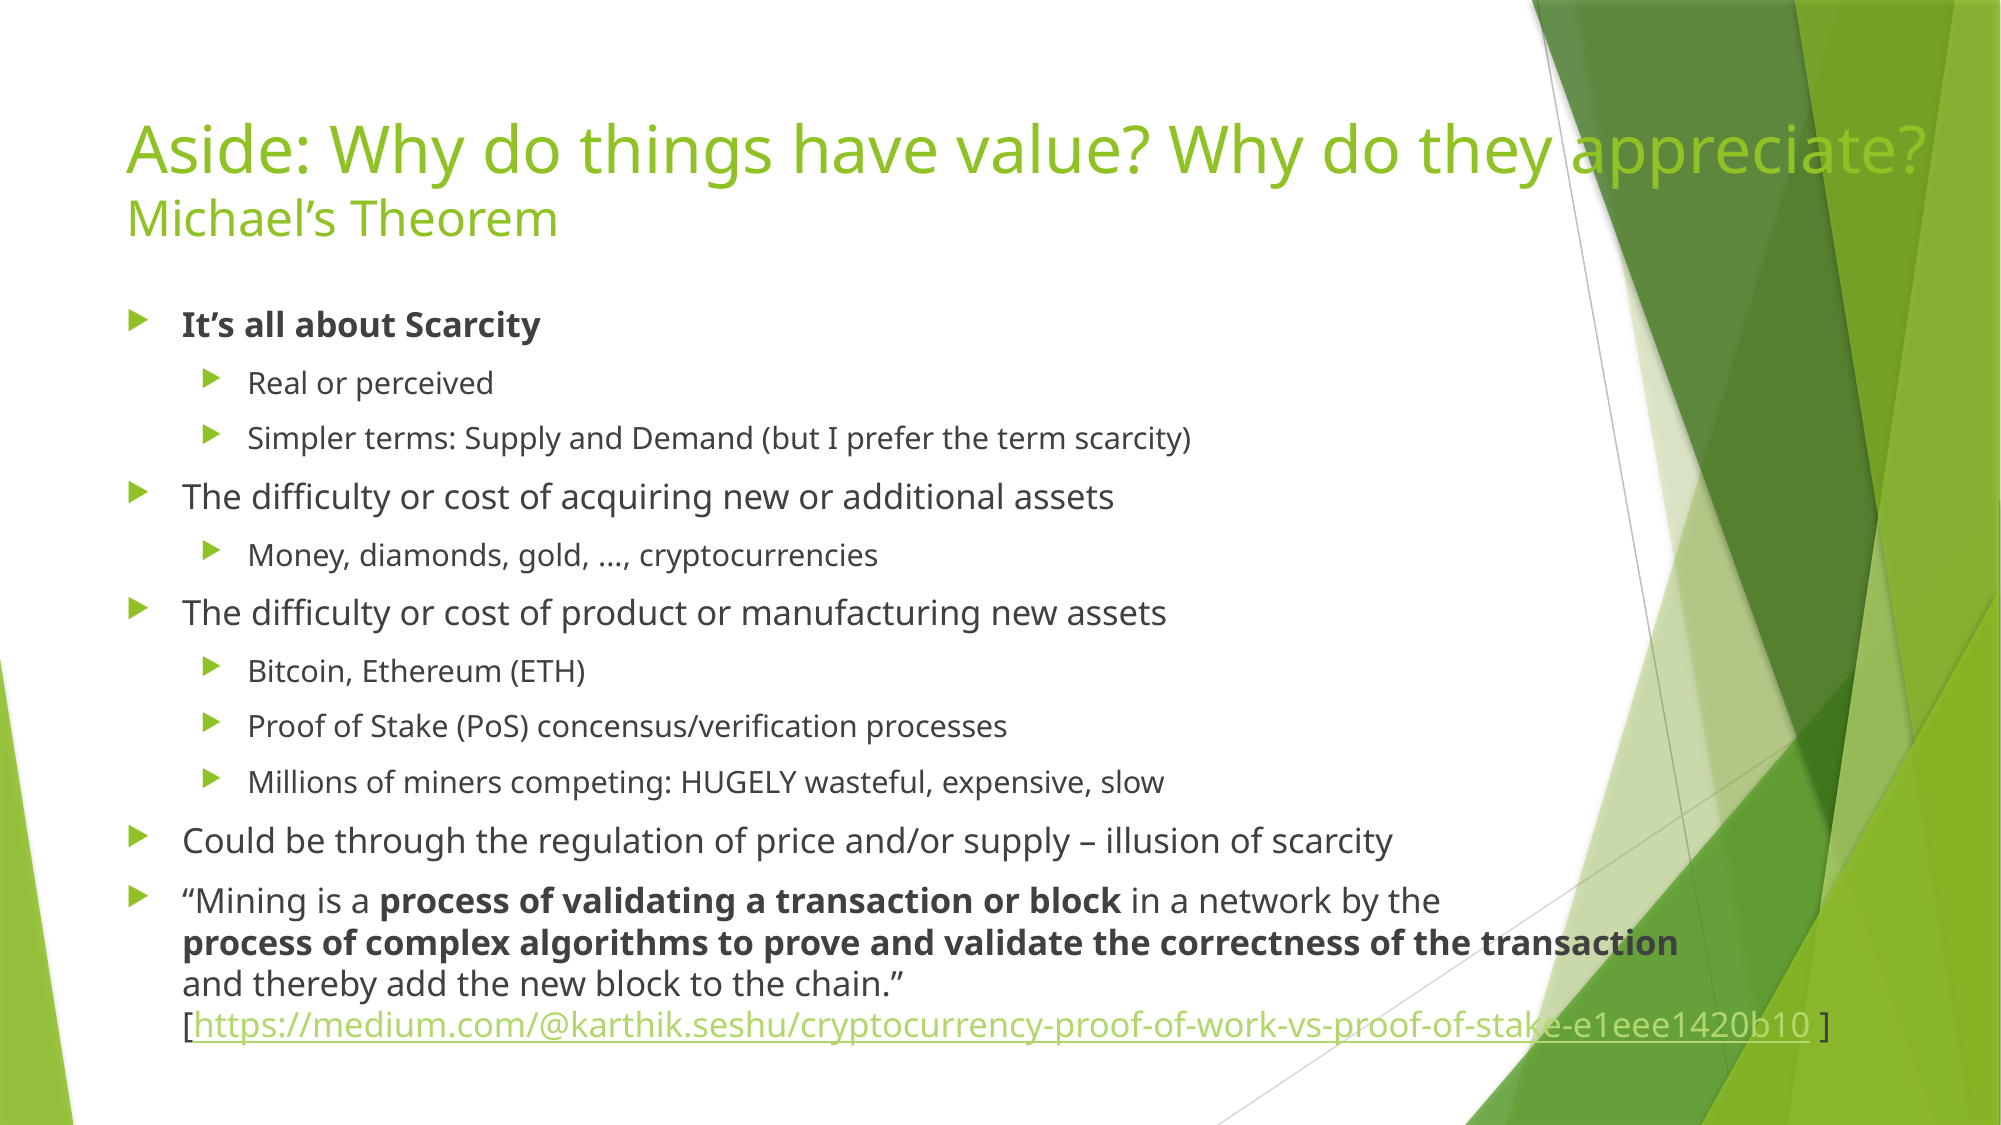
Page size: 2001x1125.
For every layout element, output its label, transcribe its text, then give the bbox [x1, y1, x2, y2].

title Aside: Why do things have value? Why do they appreciate? Michael’s Theorem [111, 99, 2000, 268]
list It’s all about Scarcity Real or perceived Simpler terms: Supply and Demand (but I prefer the term scarcity) The difficulty or cost of acquiring new or additional assets Money, diamonds, gold, ..., cryptocurrencies The difficulty or cost of product or manufacturing new assets Bitcoin, Ethereum (ETH) Proof of Stake (PoS) concensus/verification processes Millions of miners competing: HUGELY wasteful, expensive, slow Could be through the regulation of price and/or supply – illusion of scarcity “Mining is a process of validating a transaction or block in a network by the process of complex algorithms to prove and validate the correctness of the transaction and thereby add the new block to the chain.” [https://medium.com/@karthik.seshu/cryptocurrency-proof-of-work-vs-proof-of-stake-e1eee1420b10 ] [111, 295, 1899, 1073]
